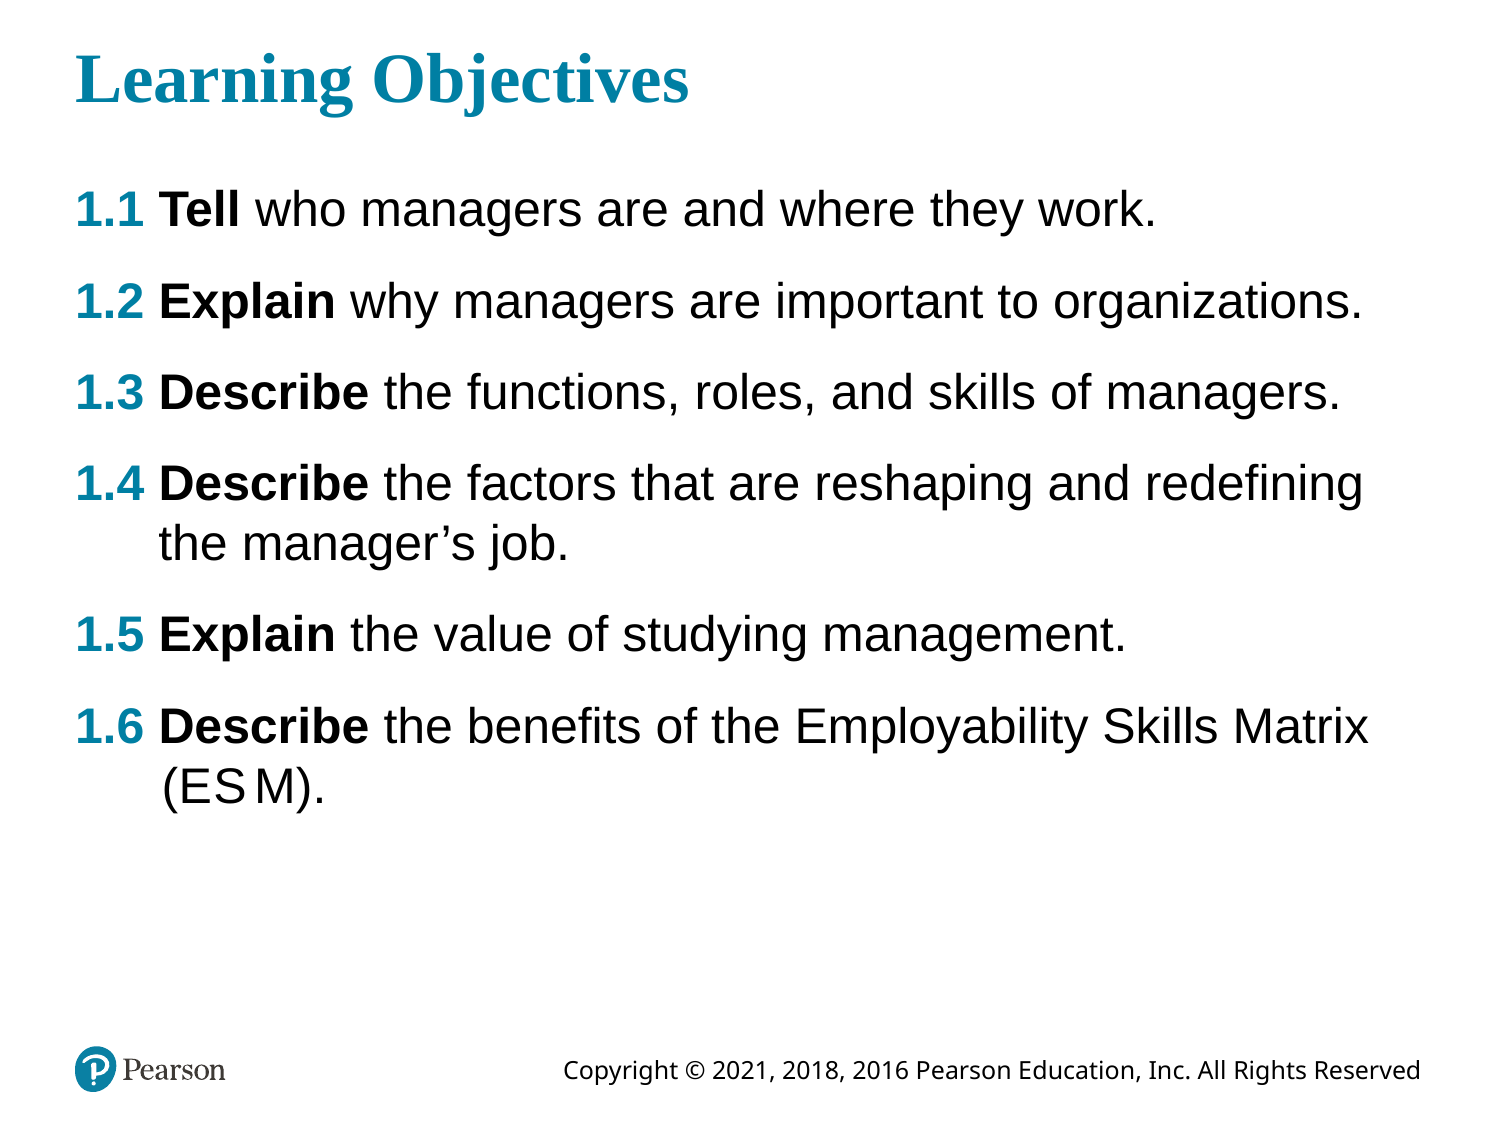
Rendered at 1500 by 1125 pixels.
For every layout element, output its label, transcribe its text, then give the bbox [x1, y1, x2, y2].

title Learning Objectives [75, 23, 1425, 126]
list 1.1 Tell who managers are and where they work. 1.2 Explain why managers are important to organizations. 1.3 Describe the functions, roles, and skills of managers. 1.4 Describe the factors that are reshaping and redefining the manager’s job. 1.5 Explain the value of studying management. 1.6 Describe the benefits of the Employability Skills Matrix (E S M). [75, 176, 1425, 840]
